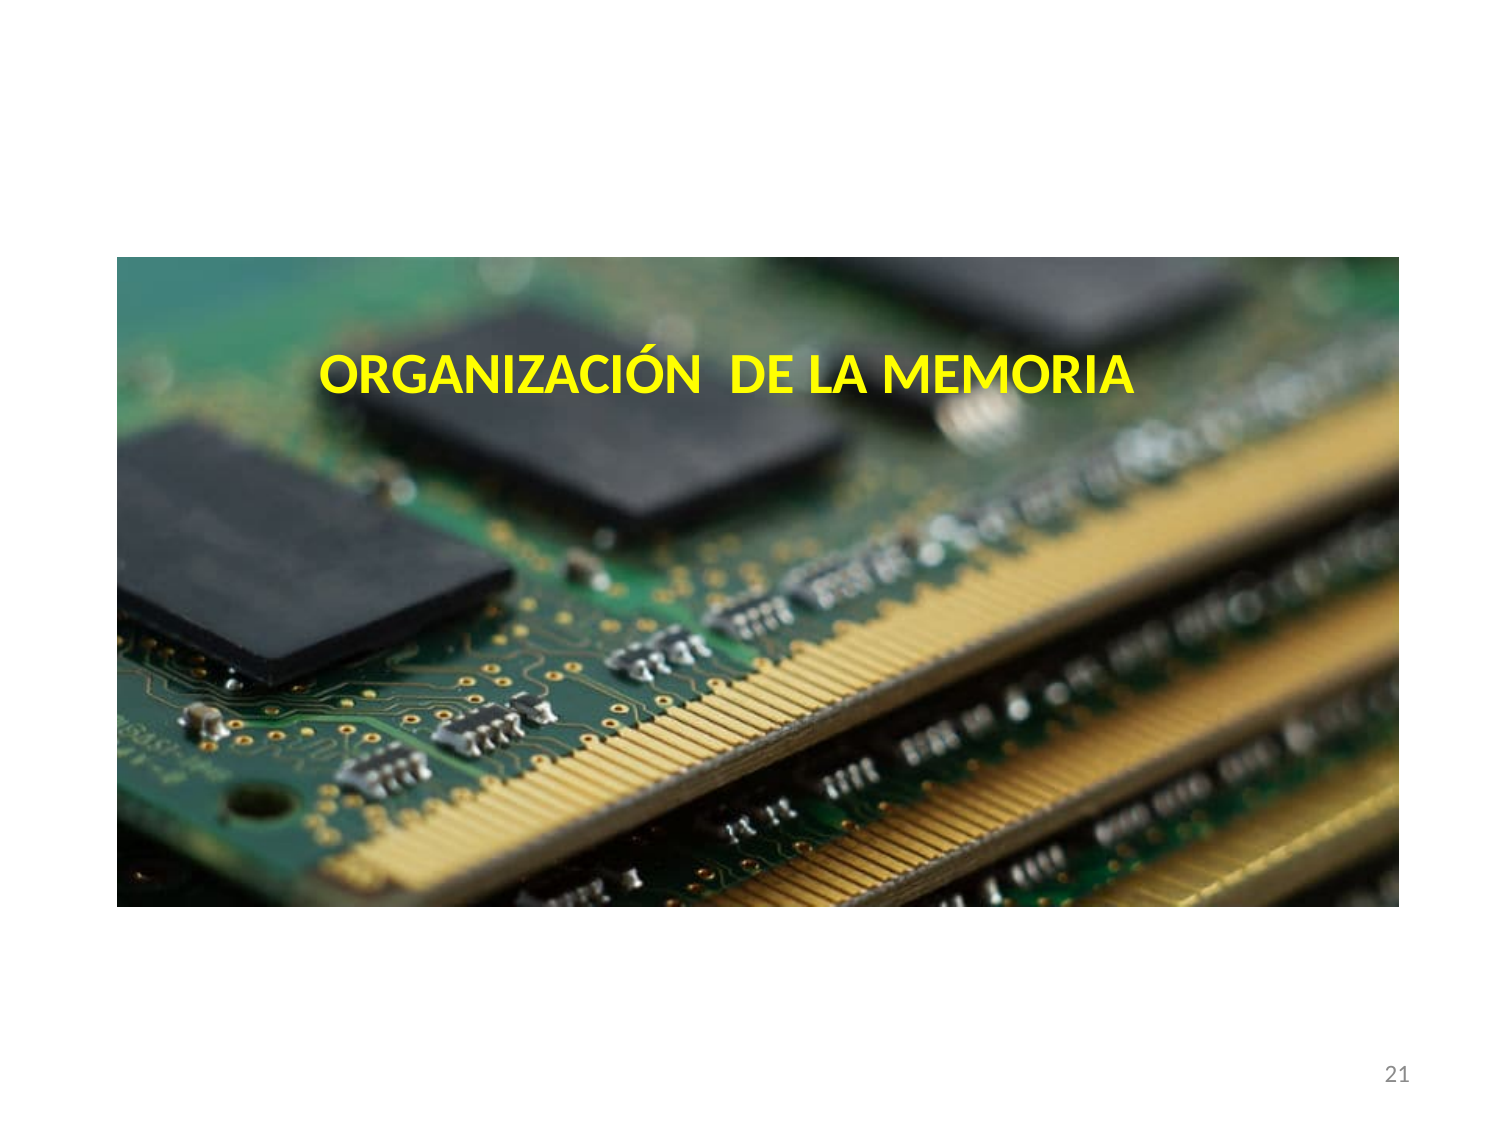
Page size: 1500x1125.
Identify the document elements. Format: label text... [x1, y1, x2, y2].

subtitle [70, 246, 1442, 1079]
slide_number 21 [1074, 1042, 1425, 1103]
picture [116, 257, 1399, 907]
